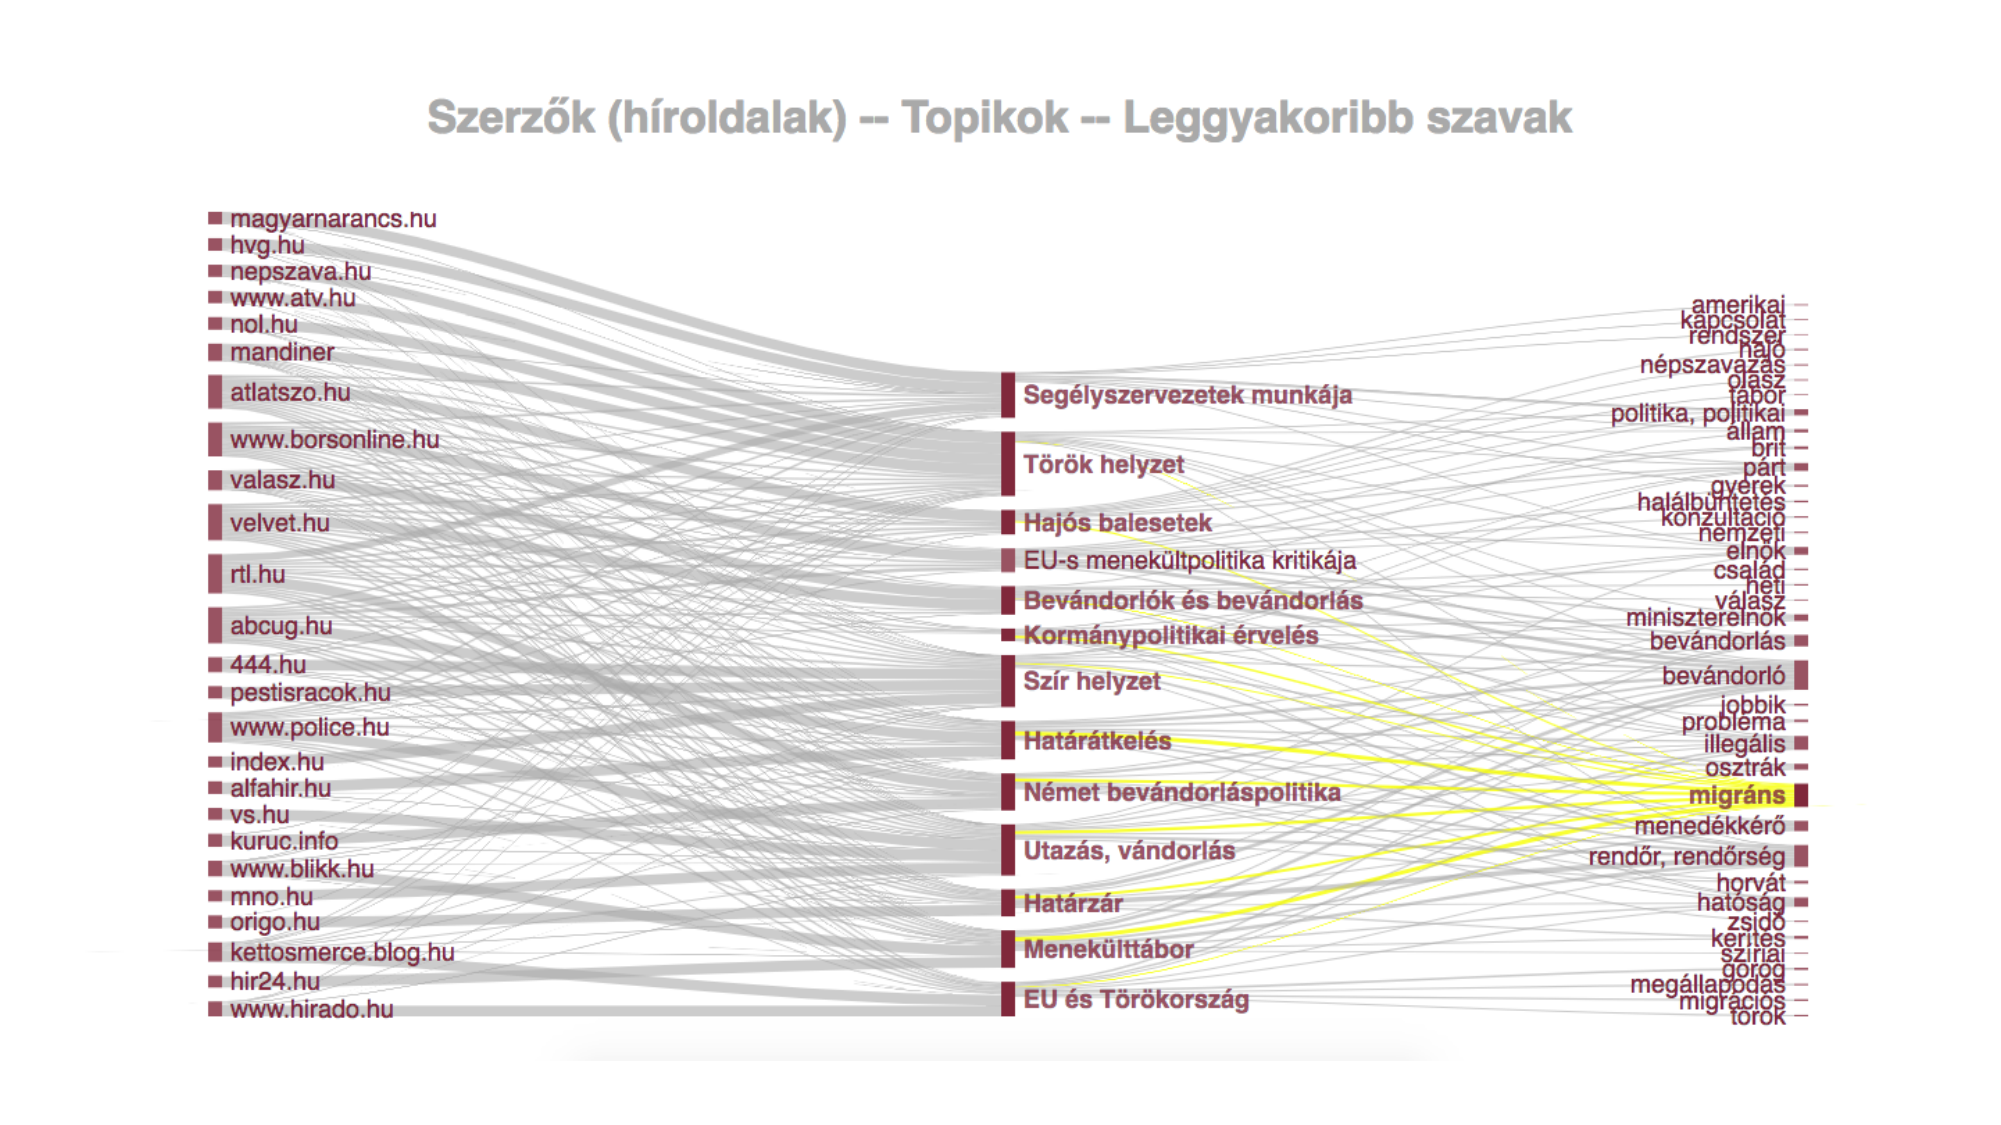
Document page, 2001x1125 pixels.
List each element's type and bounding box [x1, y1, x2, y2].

picture [0, 62, 2000, 1062]
